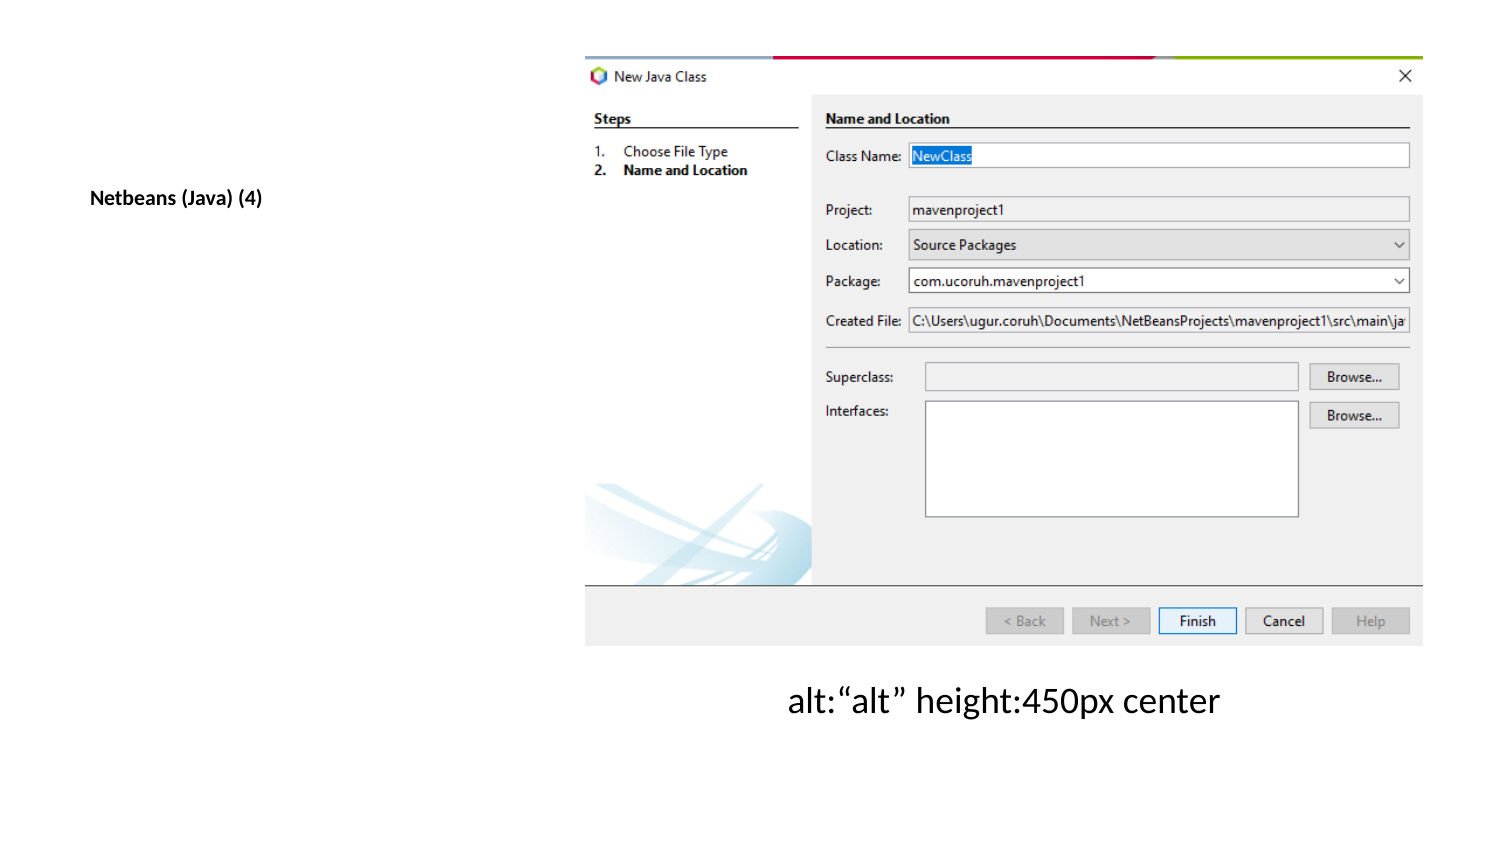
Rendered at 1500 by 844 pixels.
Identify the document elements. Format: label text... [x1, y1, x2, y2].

text_box alt:“alt” height:450px center [585, 668, 1423, 753]
list Netbeans (Java) (4) [75, 176, 569, 754]
picture [585, 55, 1424, 647]
